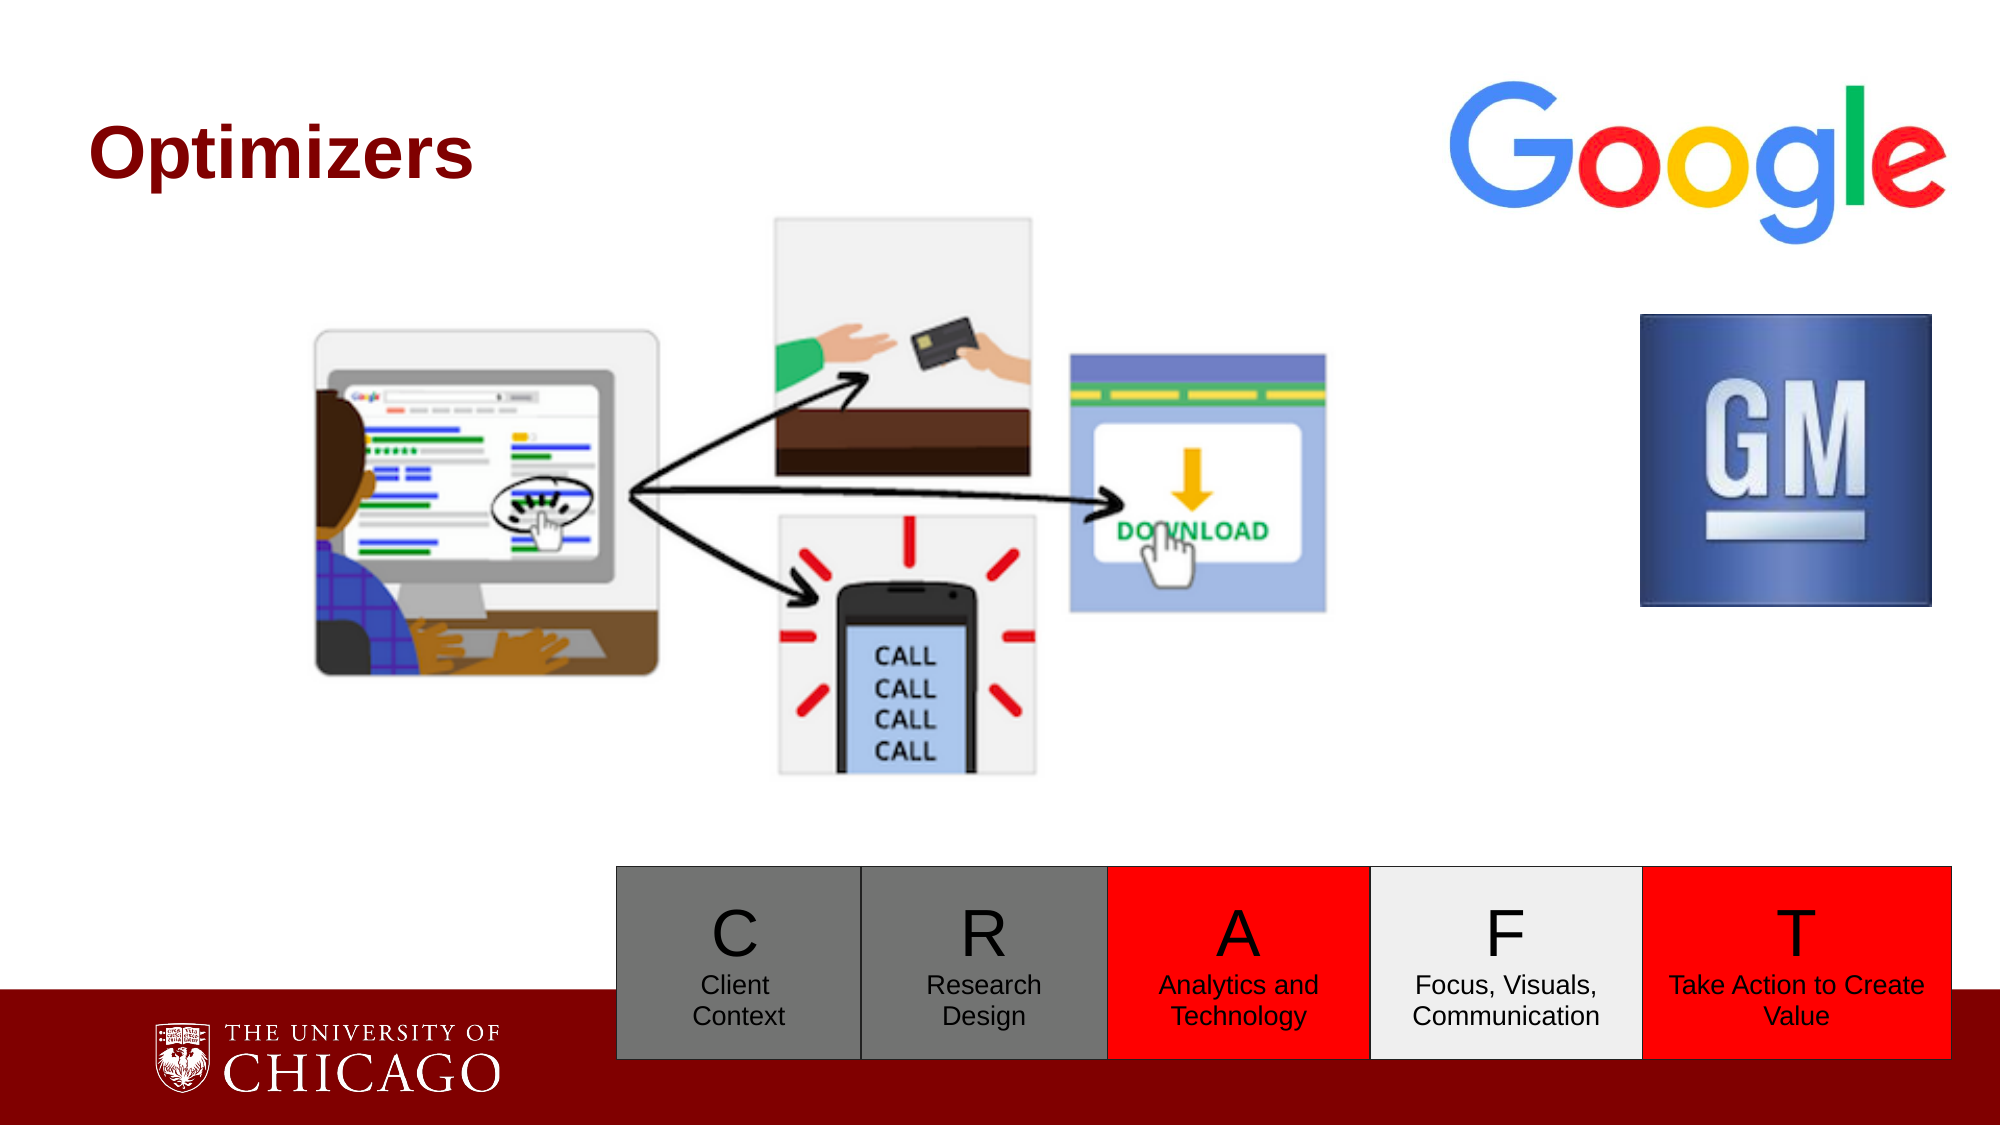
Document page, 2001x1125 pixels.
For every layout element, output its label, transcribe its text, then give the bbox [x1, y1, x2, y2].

table_header F Focus, Visuals, Communication [1371, 867, 1642, 1059]
table_header T Take Action to Create Value [1643, 867, 1951, 1059]
picture [1640, 314, 1932, 607]
picture [298, 208, 1340, 790]
title Optimizers [68, 83, 1442, 209]
table_header A Analytics and Technology [1108, 867, 1369, 1059]
table_header C Client Context [617, 867, 860, 1059]
table_header R Research Design [862, 867, 1107, 1059]
picture [1442, 20, 1952, 300]
